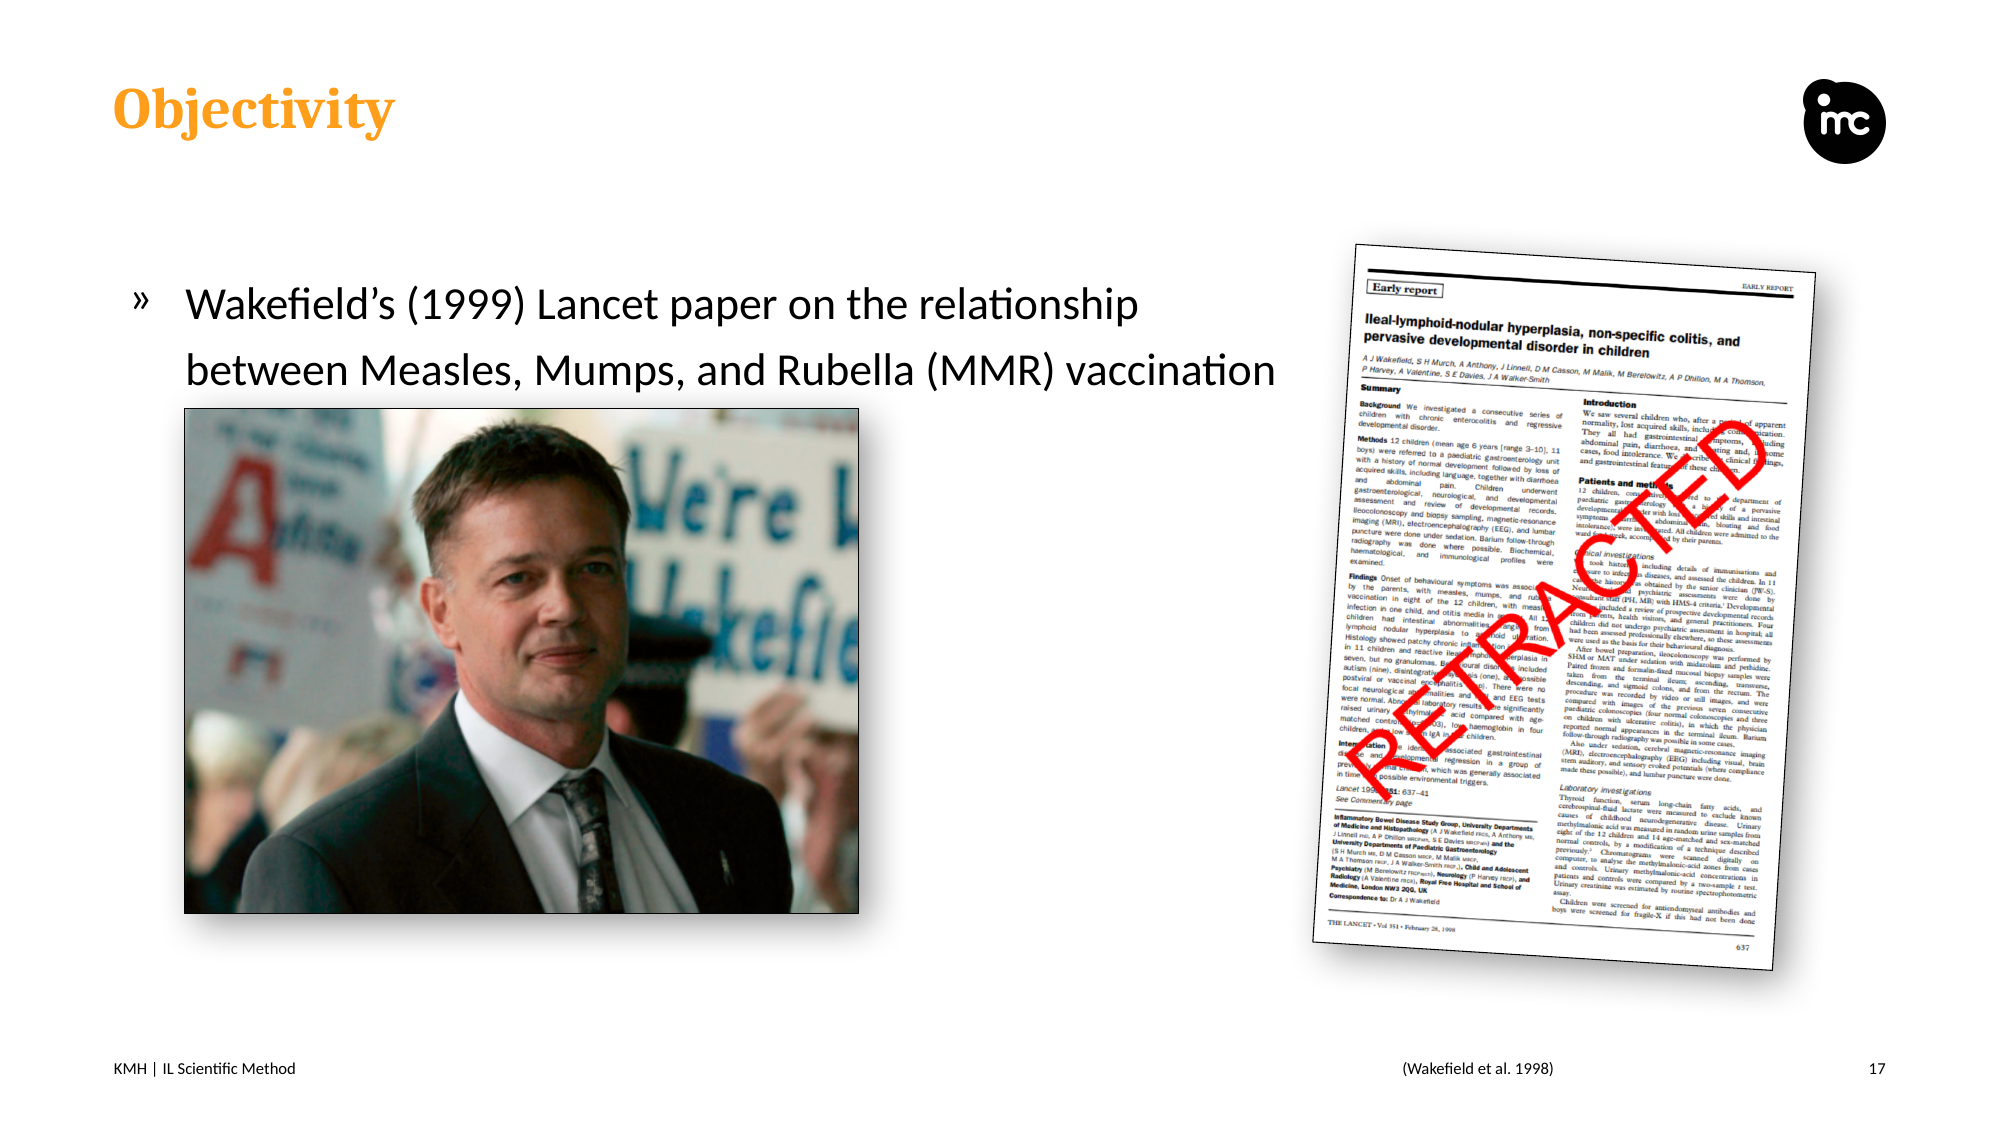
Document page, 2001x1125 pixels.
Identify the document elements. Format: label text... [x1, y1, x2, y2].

title Objectivity [114, 78, 1579, 209]
picture [184, 408, 859, 913]
picture [1803, 79, 1886, 164]
list Wakefield’s (1999) Lancet paper on the relationship between Measles, Mumps, and Rubella (MMR) vaccination and autism [114, 255, 1308, 1012]
picture [1314, 246, 1814, 969]
slide_number 17 [1803, 1056, 1886, 1080]
footer KMH | IL Scientific Method [114, 1056, 953, 1080]
slide_number (Wakefield et al. 1998) [1177, 1056, 1780, 1080]
